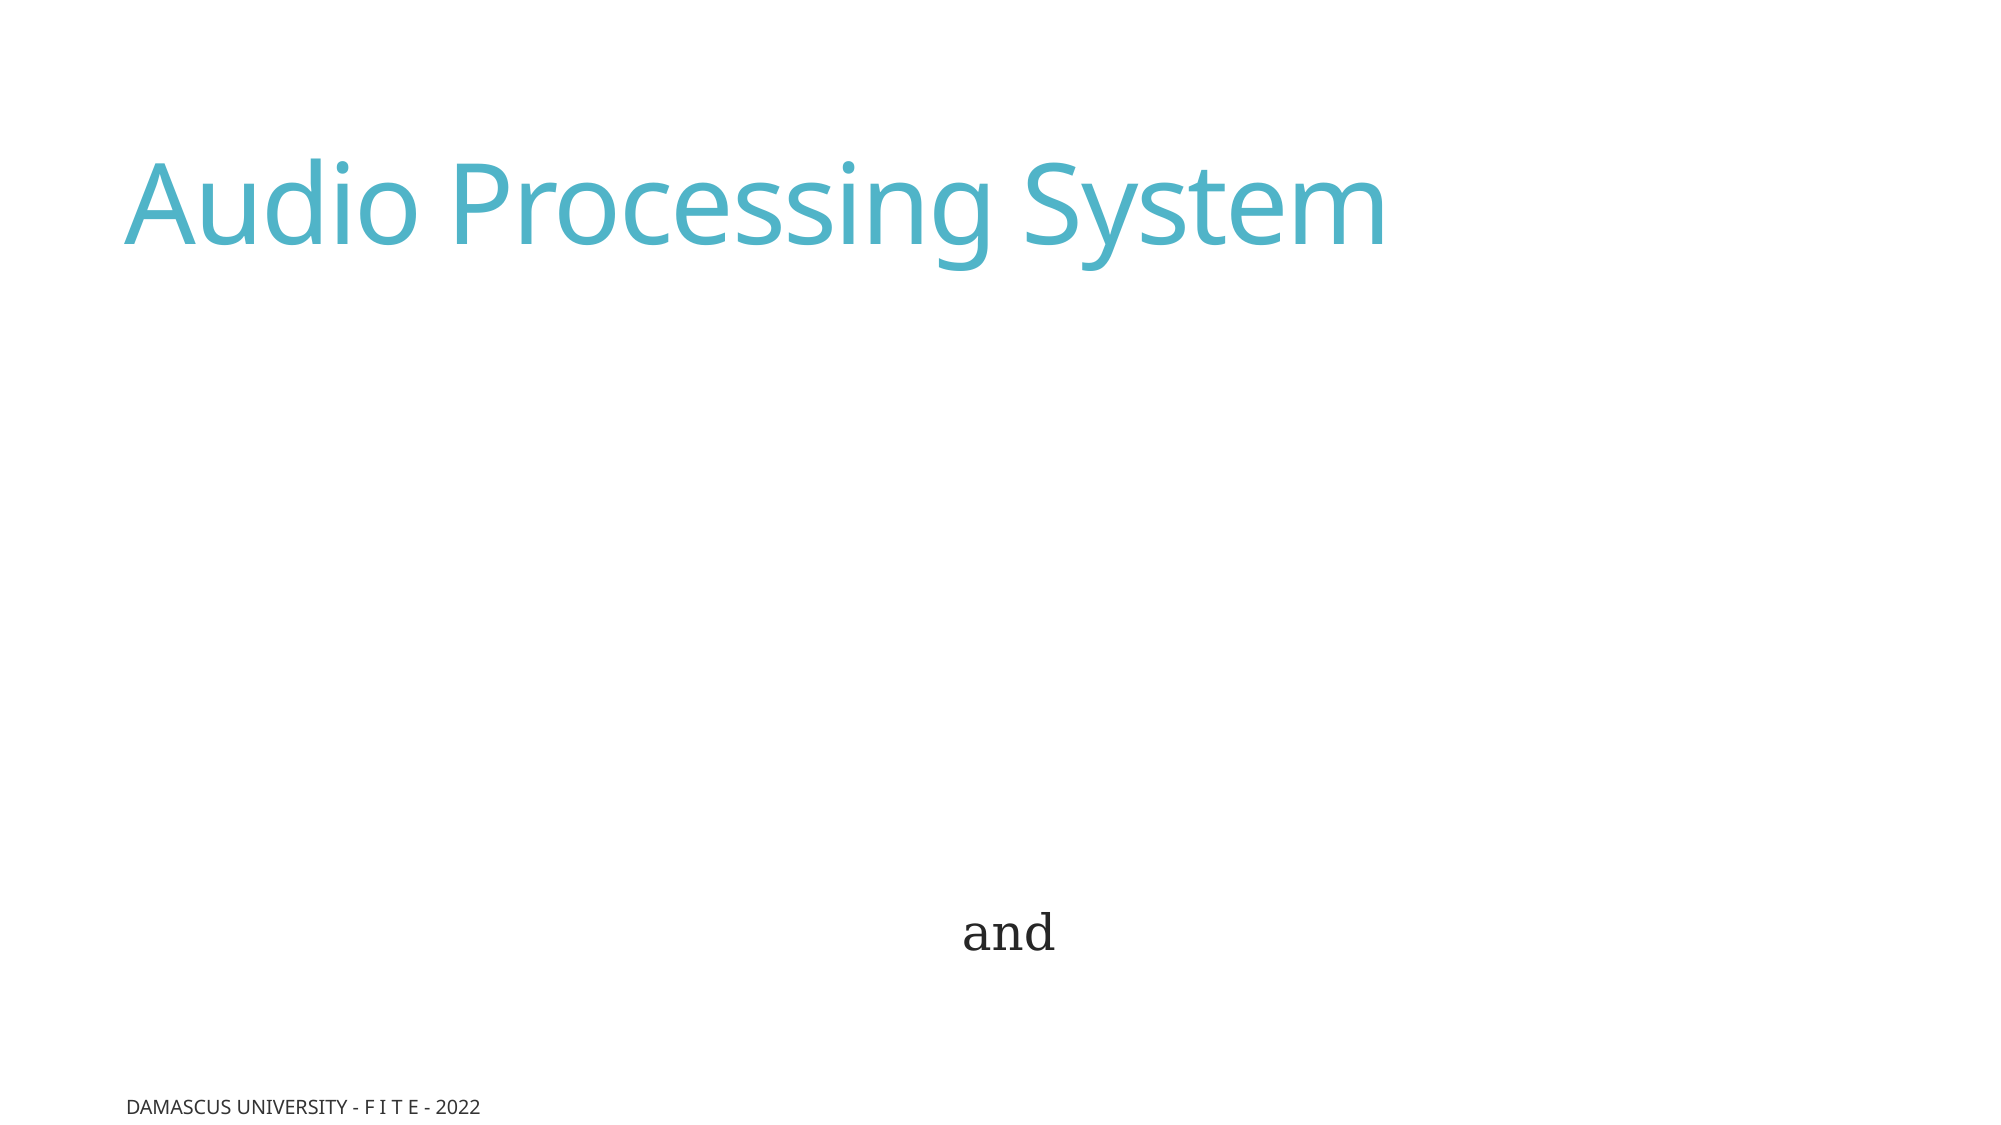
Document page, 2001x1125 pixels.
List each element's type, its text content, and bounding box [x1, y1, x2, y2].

title Audio Processing System [109, 73, 1877, 346]
footer Damascus University - F I T E - 2022 [111, 1087, 936, 1125]
